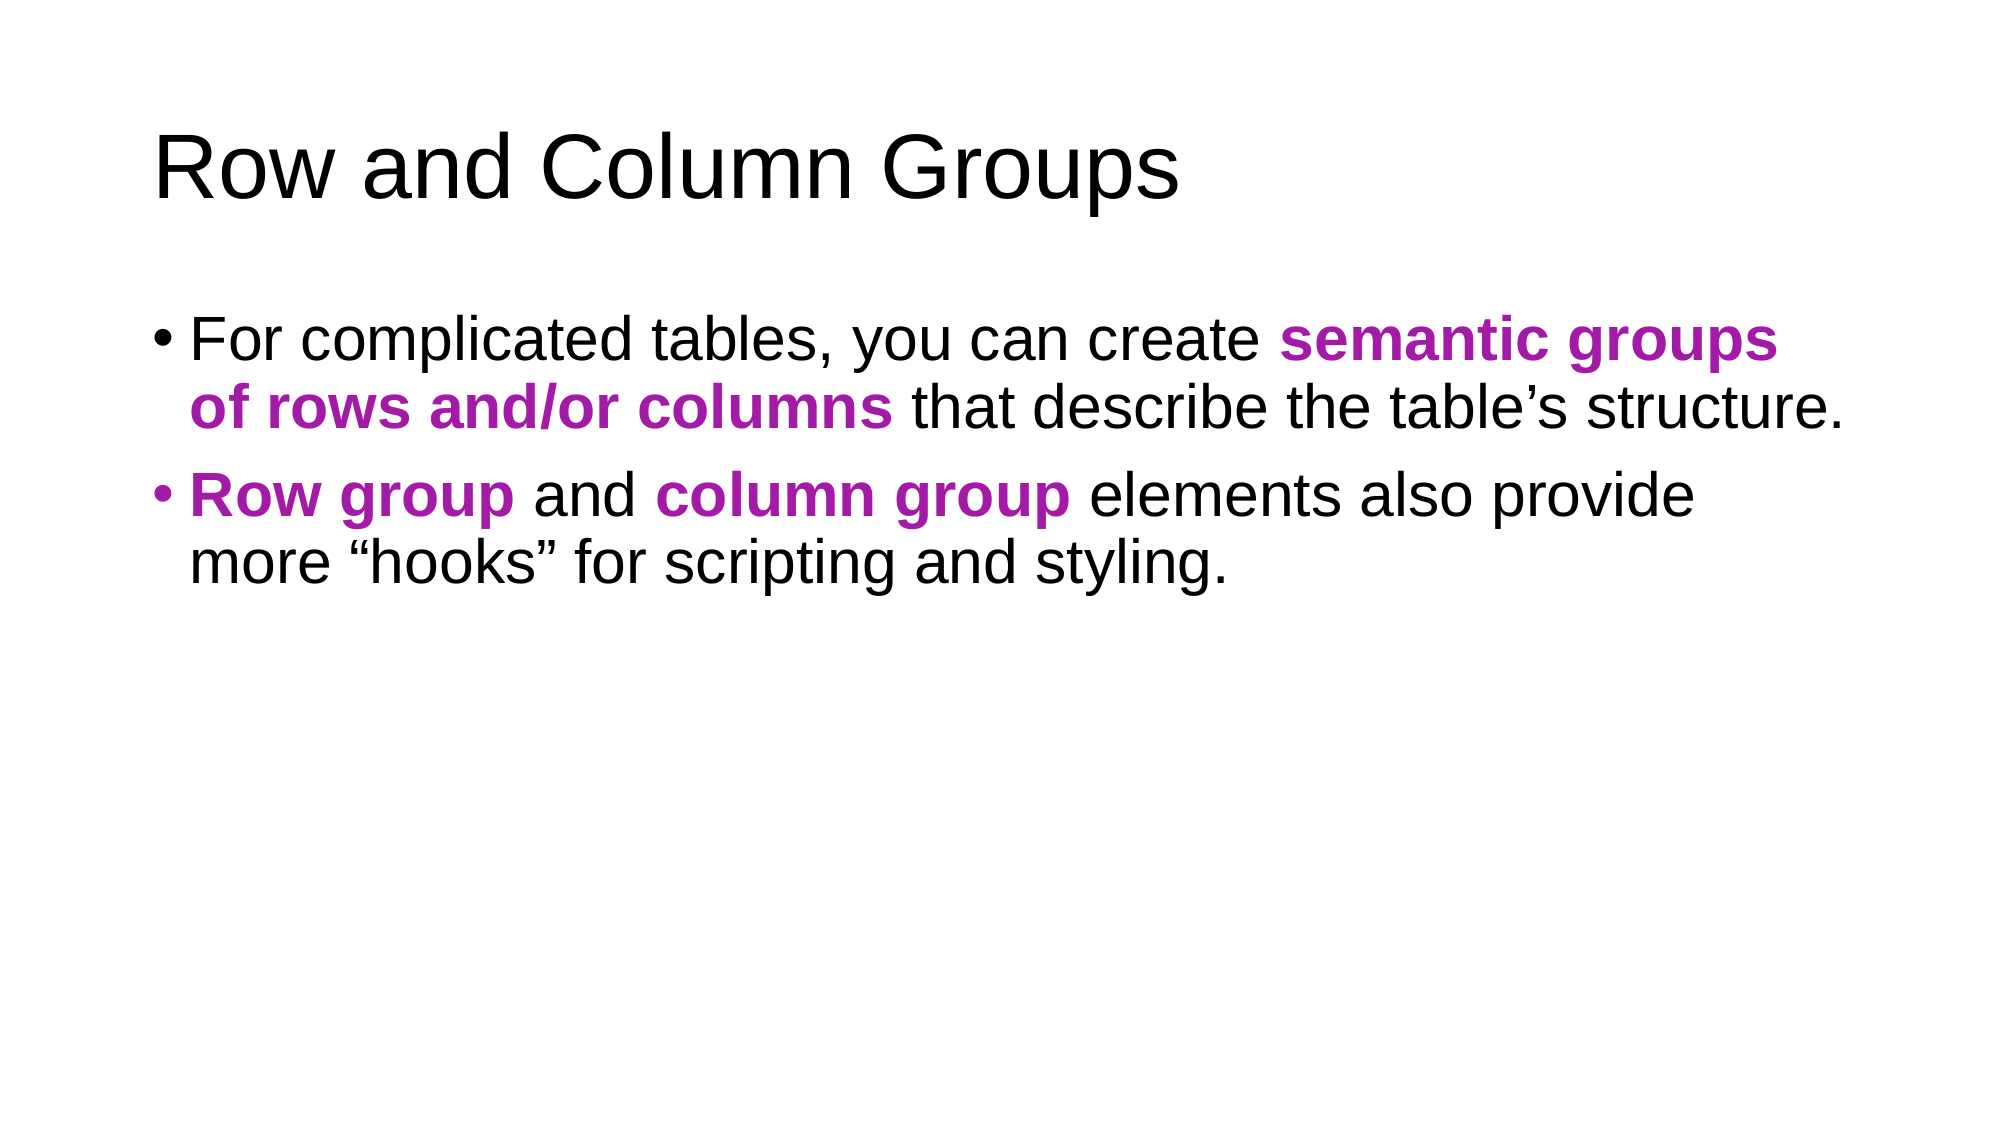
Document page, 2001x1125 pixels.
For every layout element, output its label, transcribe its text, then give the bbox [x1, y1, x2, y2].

list For complicated tables, you can create semantic groups of rows and/or columns that describe the table’s structure. Row group and column group elements also provide more “hooks” for scripting and styling. [137, 299, 1863, 1014]
title Row and Column Groups [137, 59, 1863, 278]
